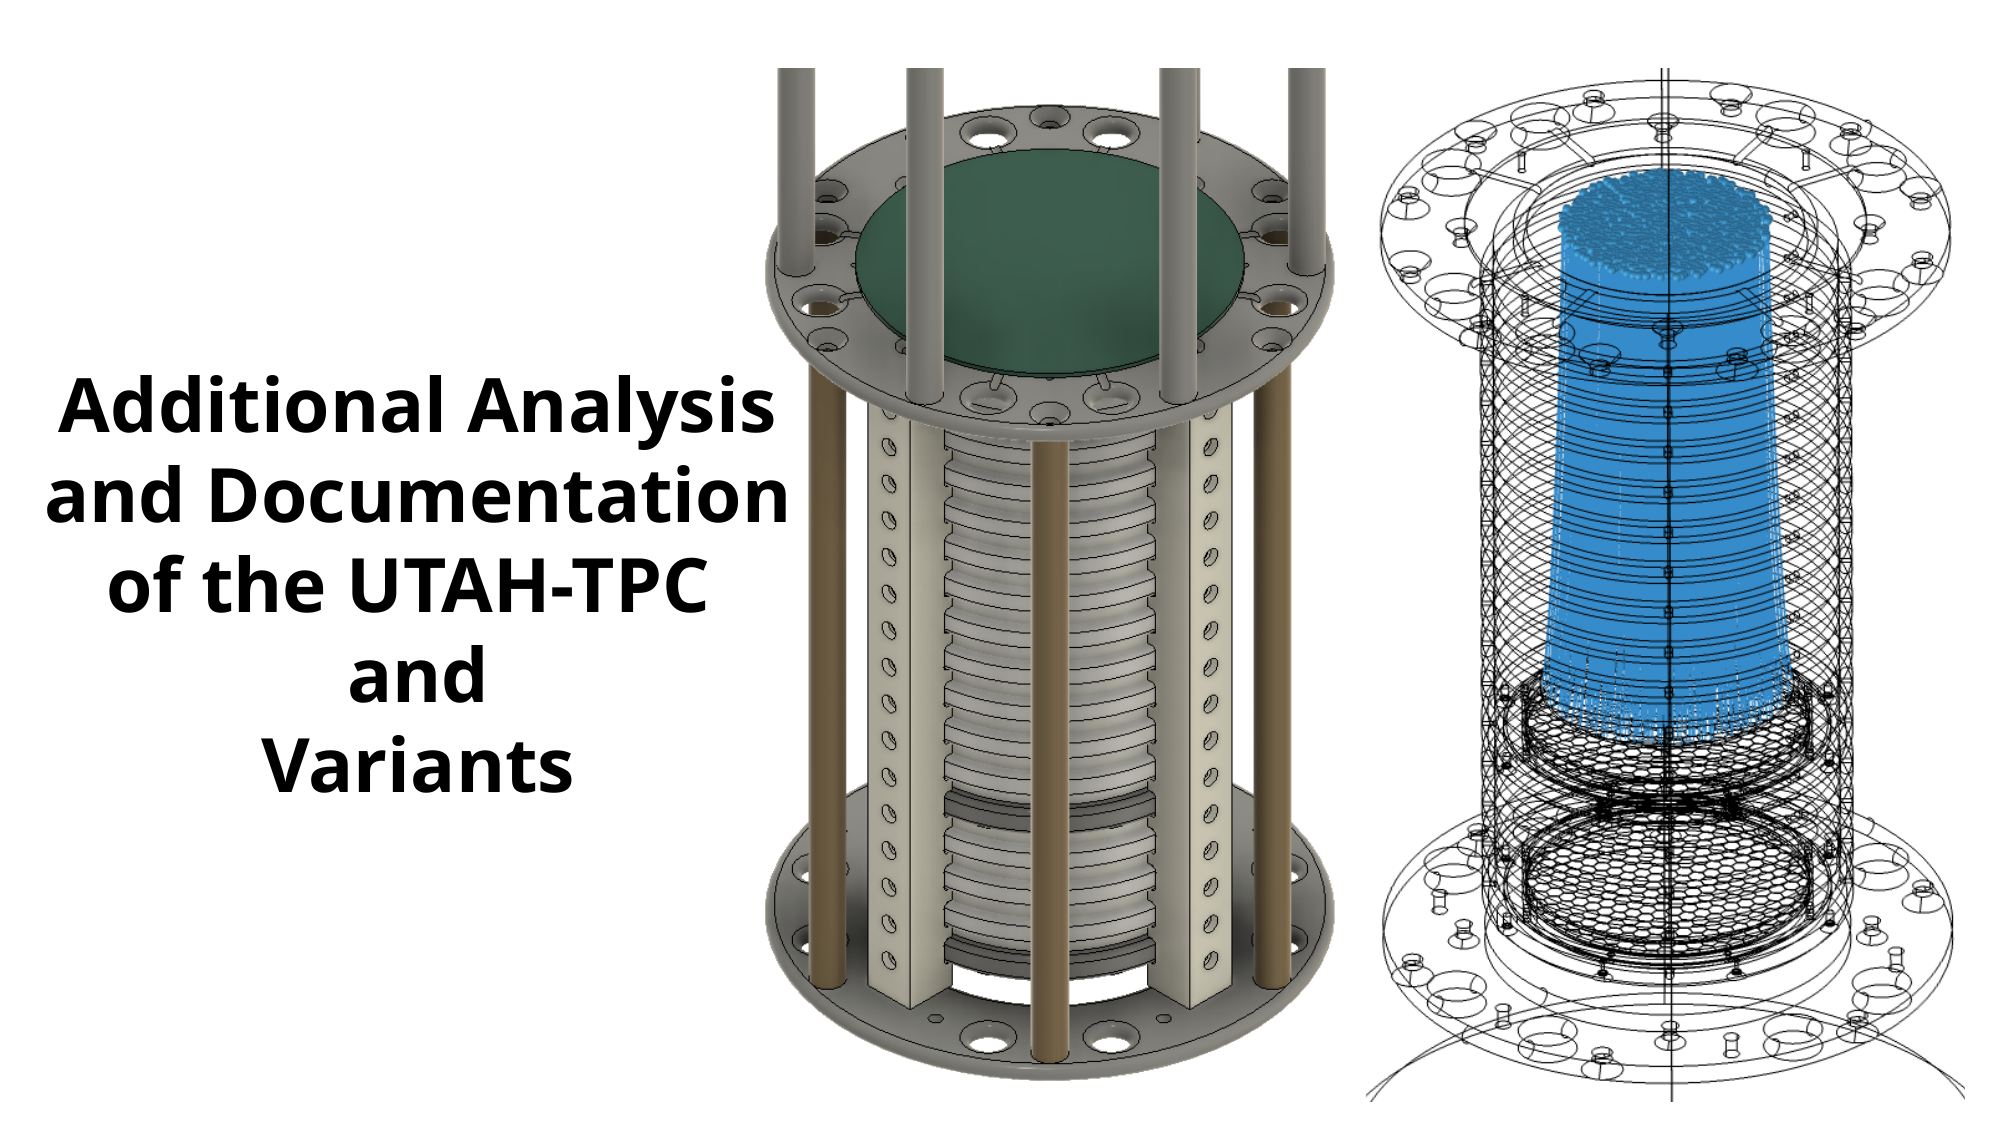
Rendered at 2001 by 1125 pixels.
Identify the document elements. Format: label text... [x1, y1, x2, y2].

text_box Additional Analysis and Documentation of the UTAH-TPC and Variants [28, 350, 741, 815]
picture [741, 68, 1359, 1102]
picture [1365, 68, 1966, 1102]
